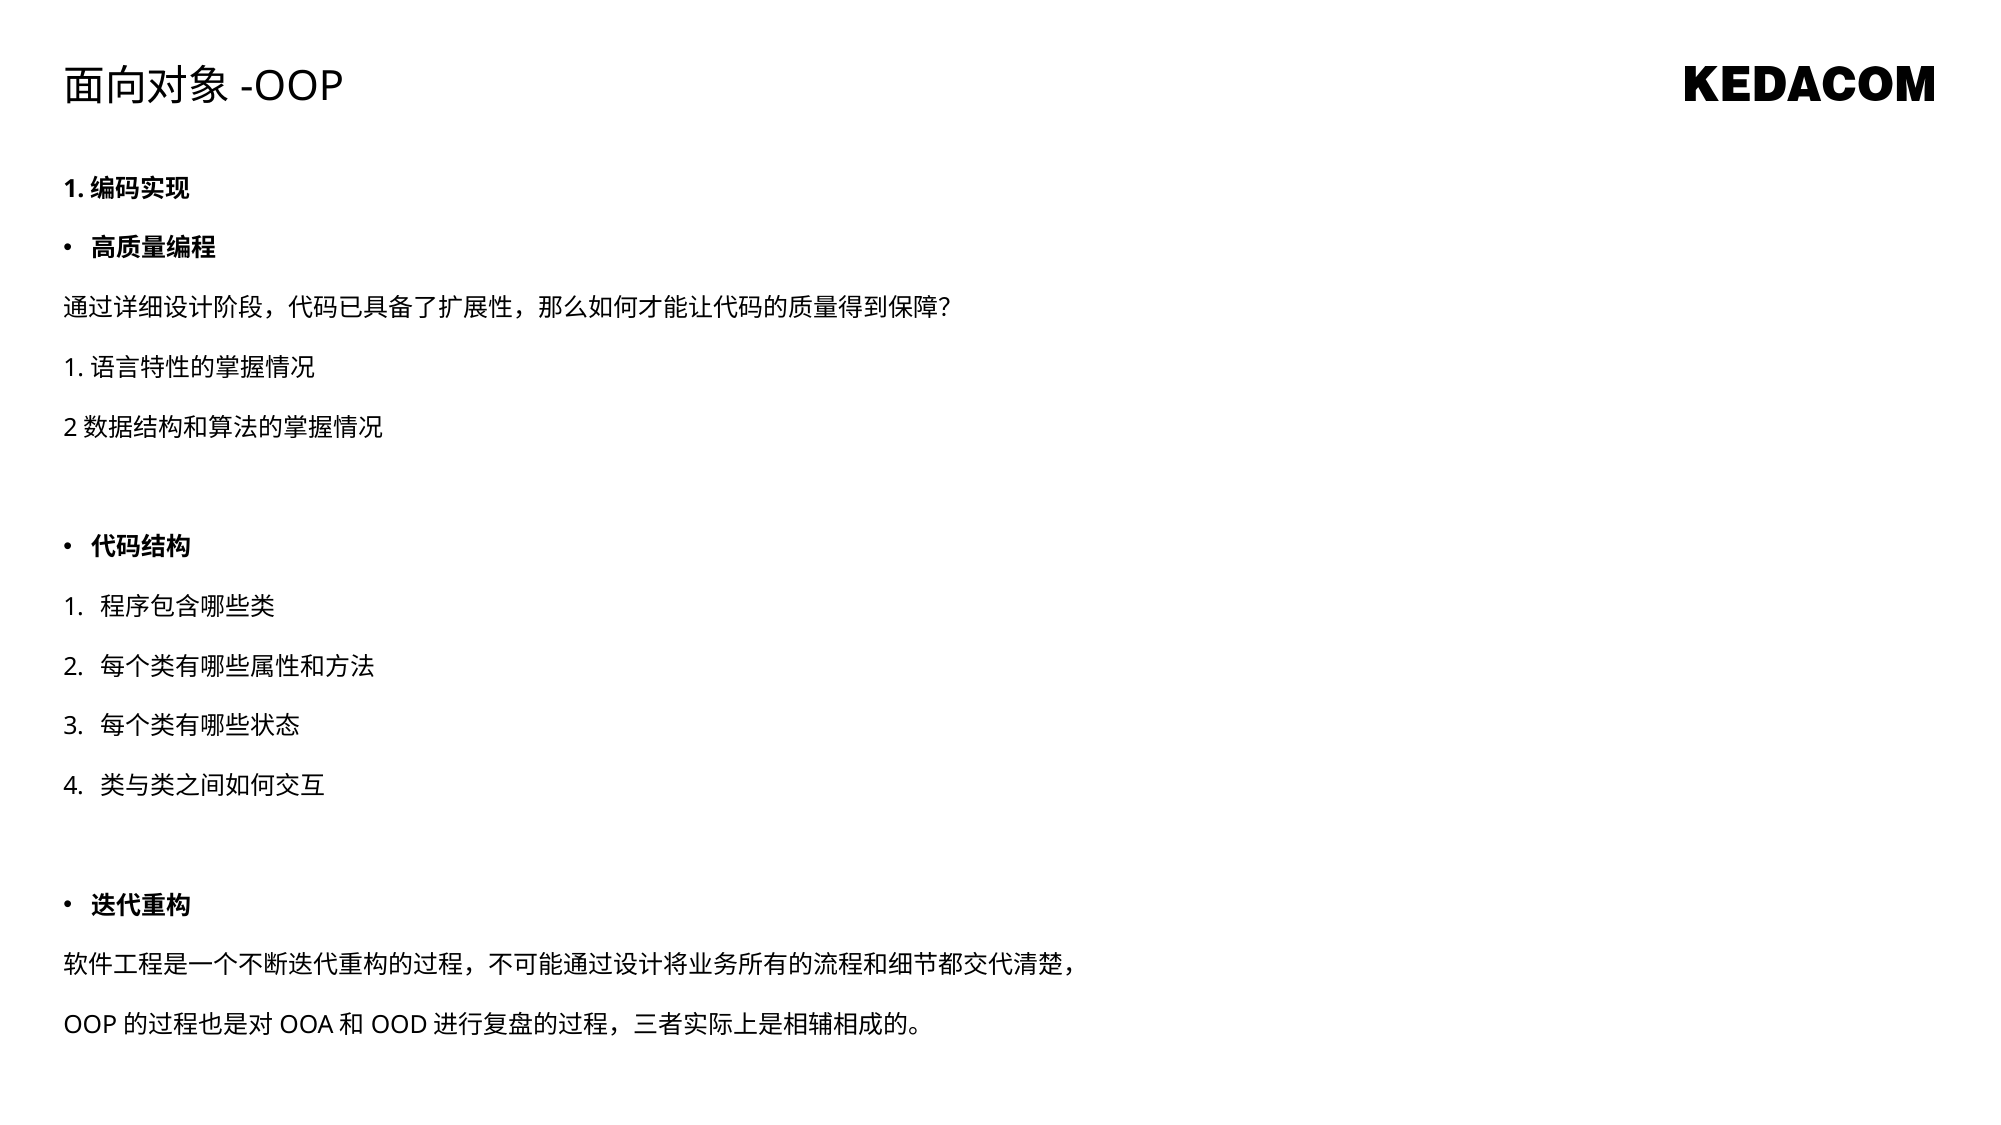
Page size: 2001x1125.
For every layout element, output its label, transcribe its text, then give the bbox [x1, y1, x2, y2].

picture [1685, 66, 1934, 101]
list 面向对象-OOP [48, 51, 1661, 151]
list 1.编码实现 高质量编程 通过详细设计阶段，代码已具备了扩展性，那么如何才能让代码的质量得到保障？ 1.语言特性的掌握情况 2数据结构和算法的掌握情况 代码结构 程序包含哪些类 每个类有哪些属性和方法 每个类有哪些状态 类与类之间如何交互 迭代重构 软件工程是一个不断迭代重构的过程，不可能通过设计将业务所有的流程和细节都交代清楚， OOP的过程也是对OOA和OOD进行复盘的过程，三者实际上是相辅相成的。 [48, 155, 1950, 1059]
